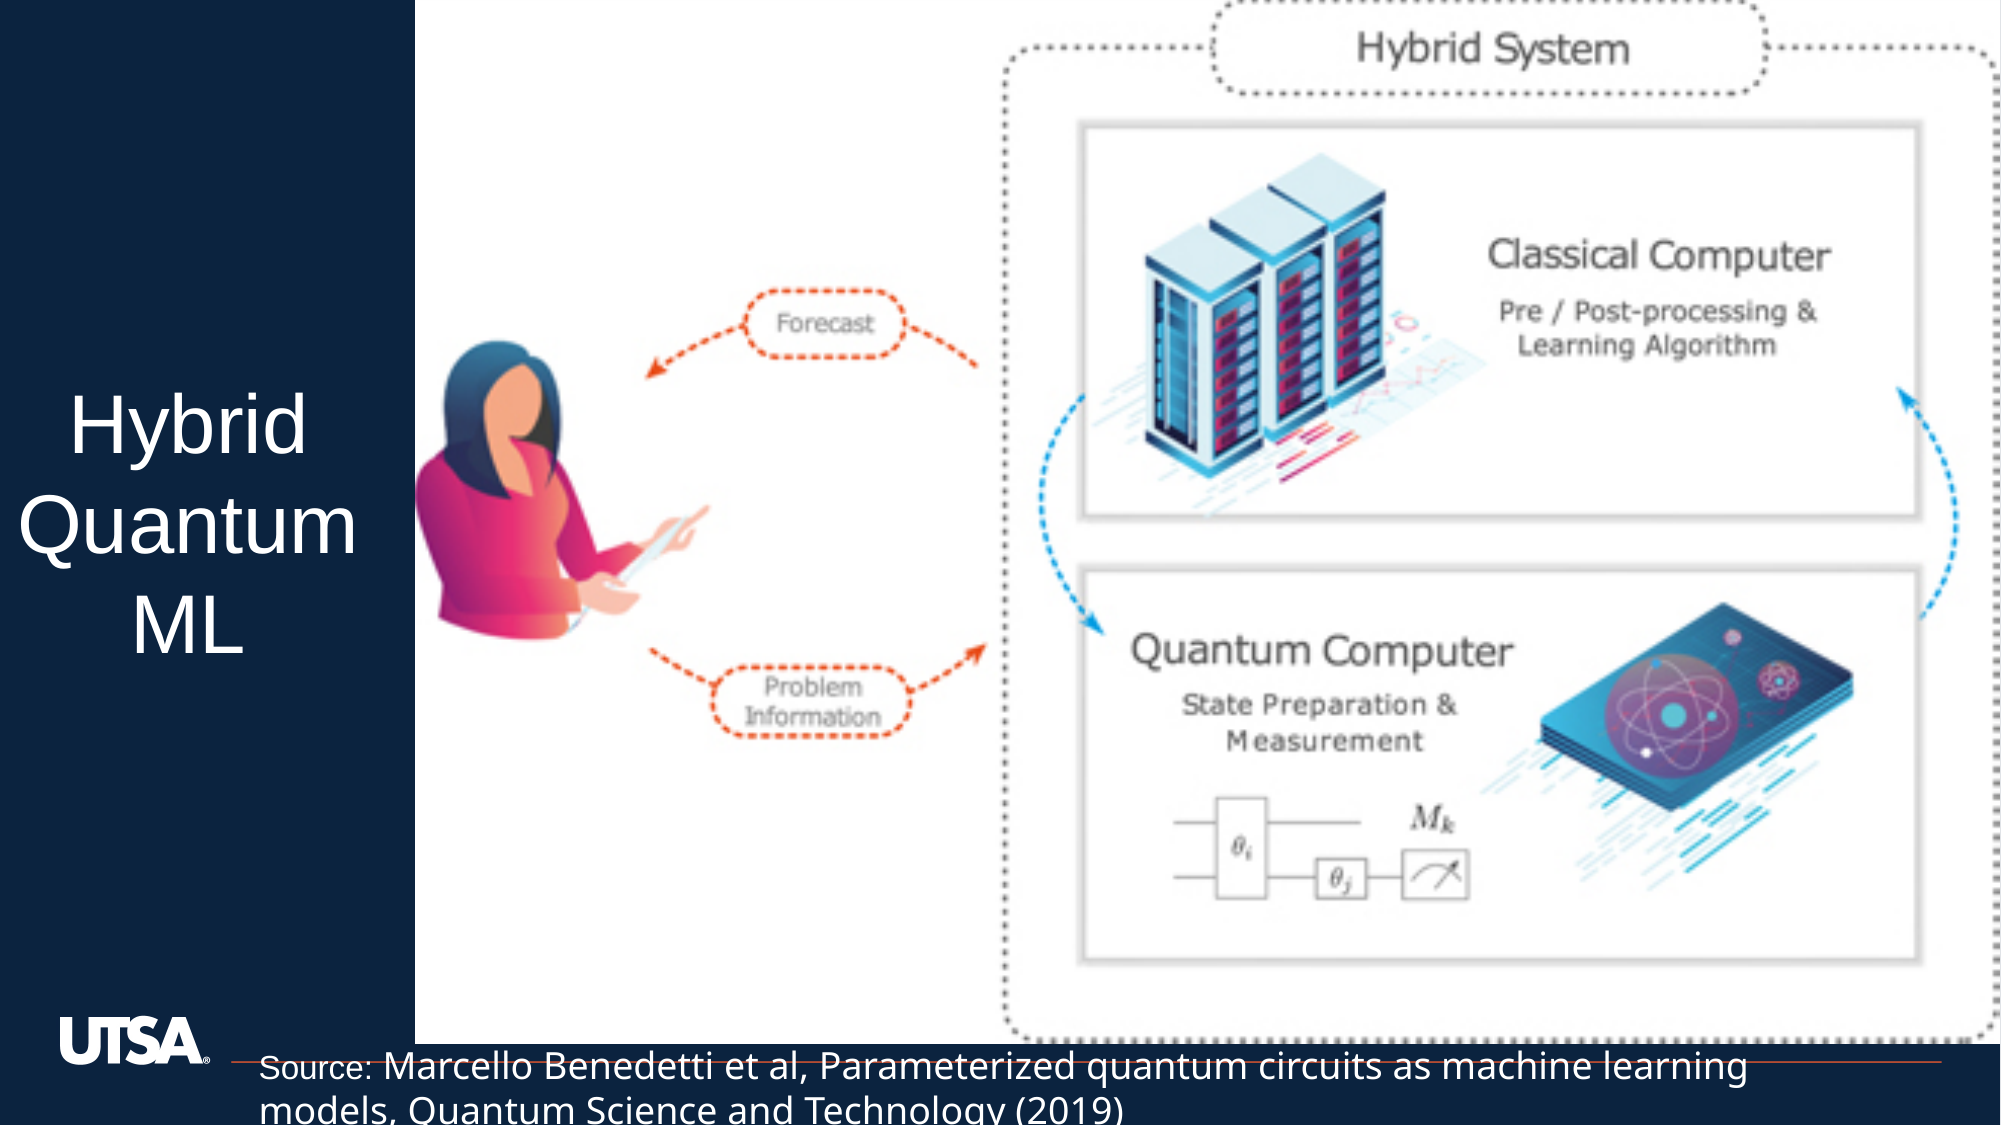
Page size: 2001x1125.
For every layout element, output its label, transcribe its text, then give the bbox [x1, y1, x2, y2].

picture [0, 0, 2001, 1125]
text_box Hybrid Quantum ML [2, 362, 375, 678]
text_box Source: Marcello Benedetti et al, Parameterized quantum circuits as machine learning models, Quantum Science and Technology (2019) [243, 1034, 1872, 1125]
